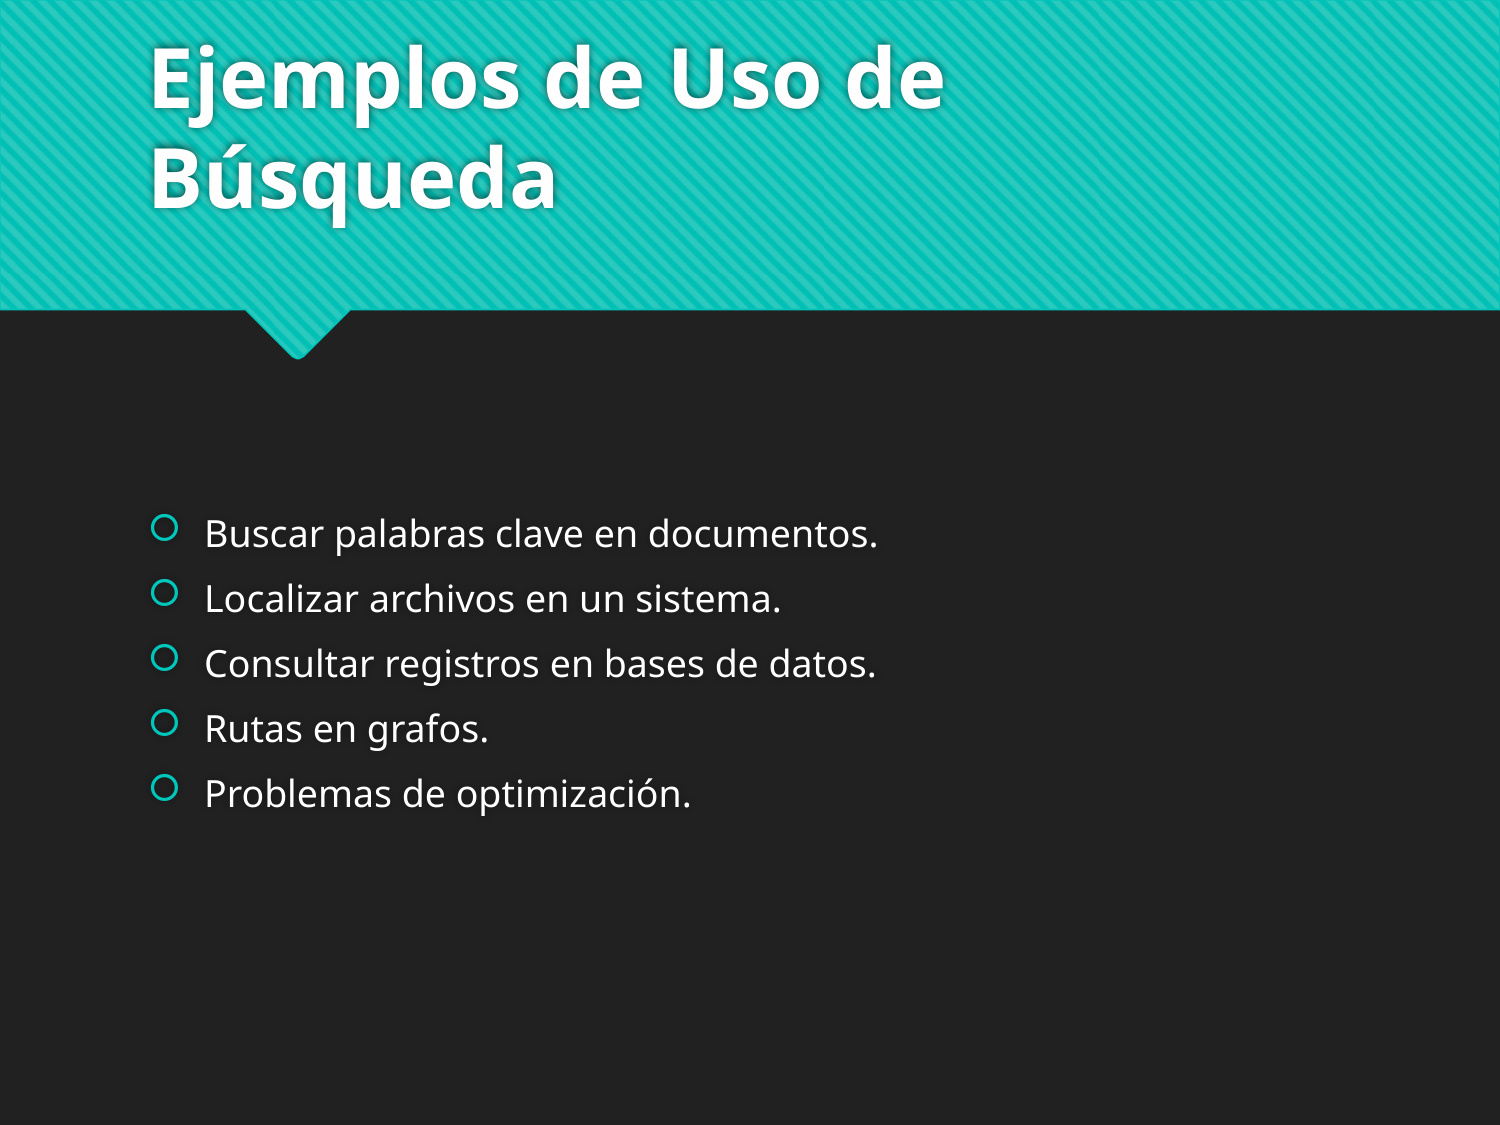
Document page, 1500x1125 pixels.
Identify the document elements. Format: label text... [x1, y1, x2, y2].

title Ejemplos de Uso de Búsqueda [132, 73, 1368, 233]
list Buscar palabras clave en documentos. Localizar archivos en un sistema. Consultar registros en bases de datos. Rutas en grafos. Problemas de optimización. [132, 364, 1368, 962]
